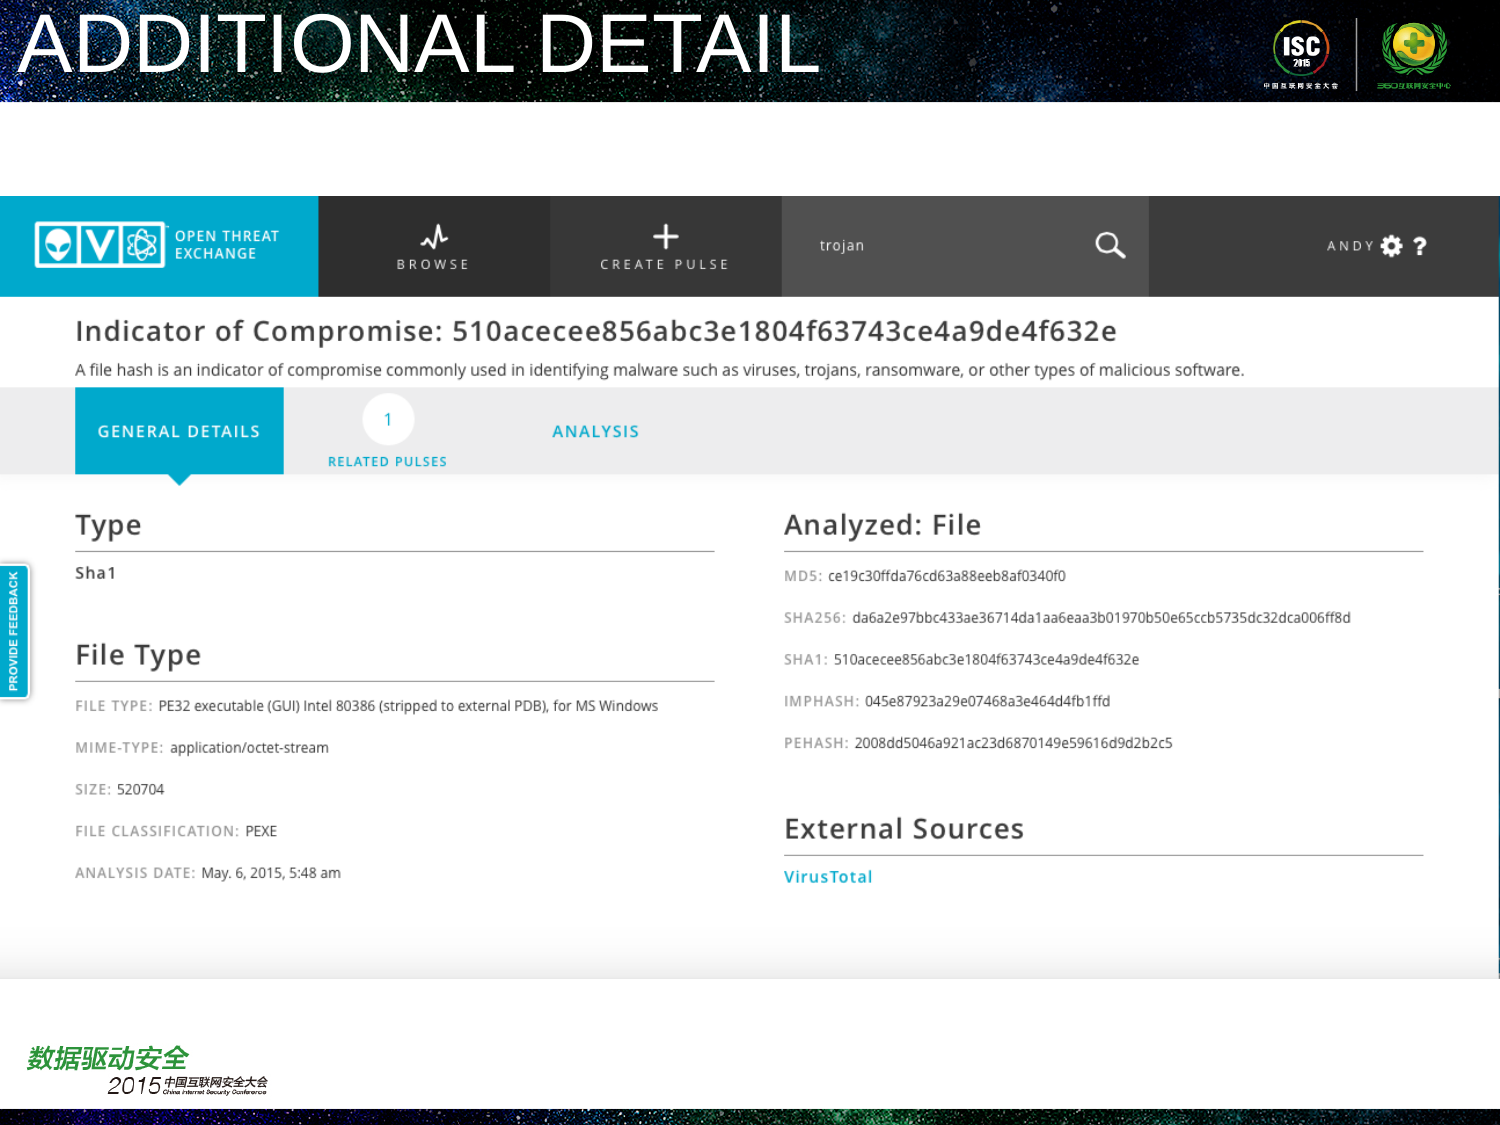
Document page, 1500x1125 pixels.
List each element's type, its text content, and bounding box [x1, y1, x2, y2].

picture [0, 0, 1500, 1125]
list ADDITIONAL DETAIL [17, 0, 1309, 96]
